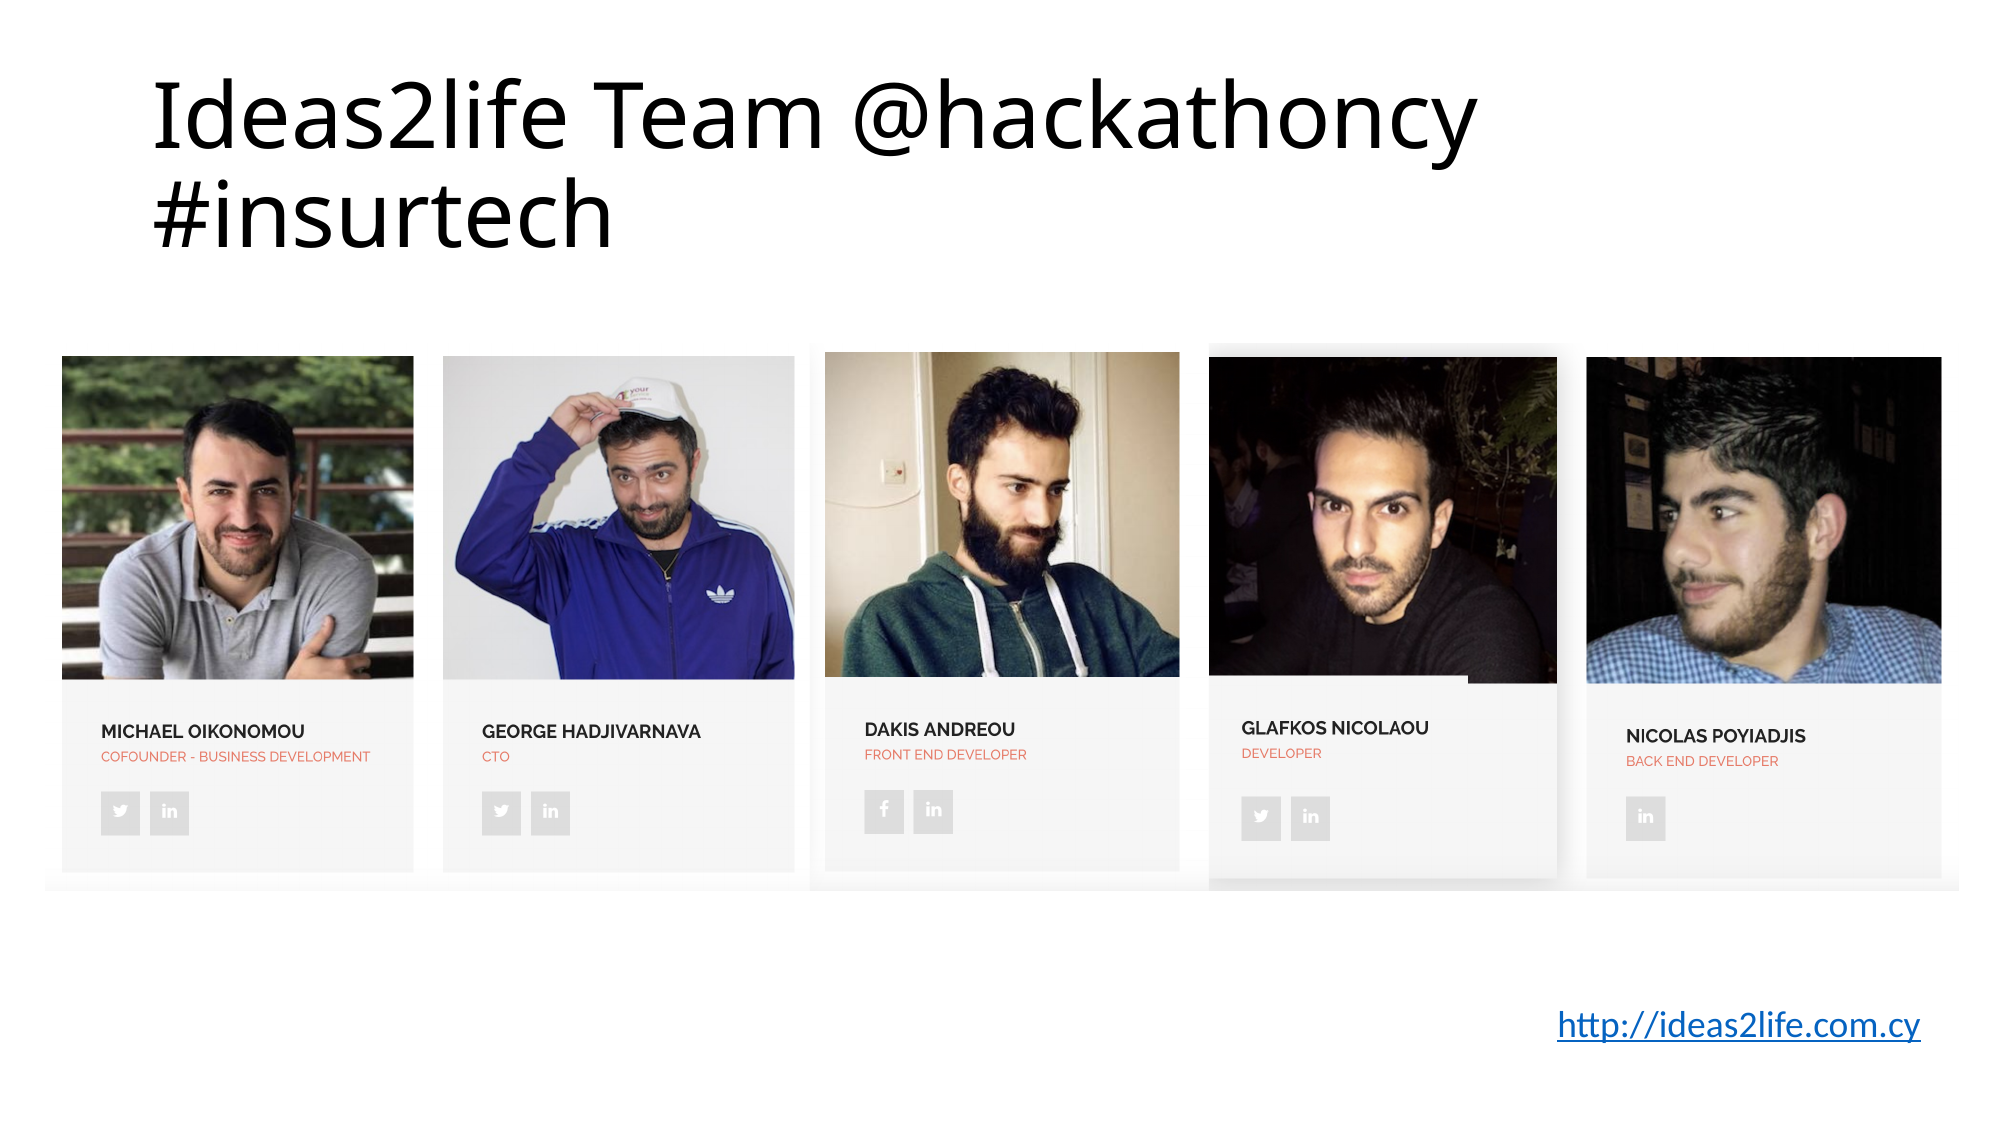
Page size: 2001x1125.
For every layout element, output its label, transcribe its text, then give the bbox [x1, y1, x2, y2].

text_box http://ideas2life.com.cy [1542, 992, 1937, 1053]
title Ideas2life Team @hackathoncy #insurtech [137, 59, 1863, 278]
picture [45, 343, 1959, 891]
